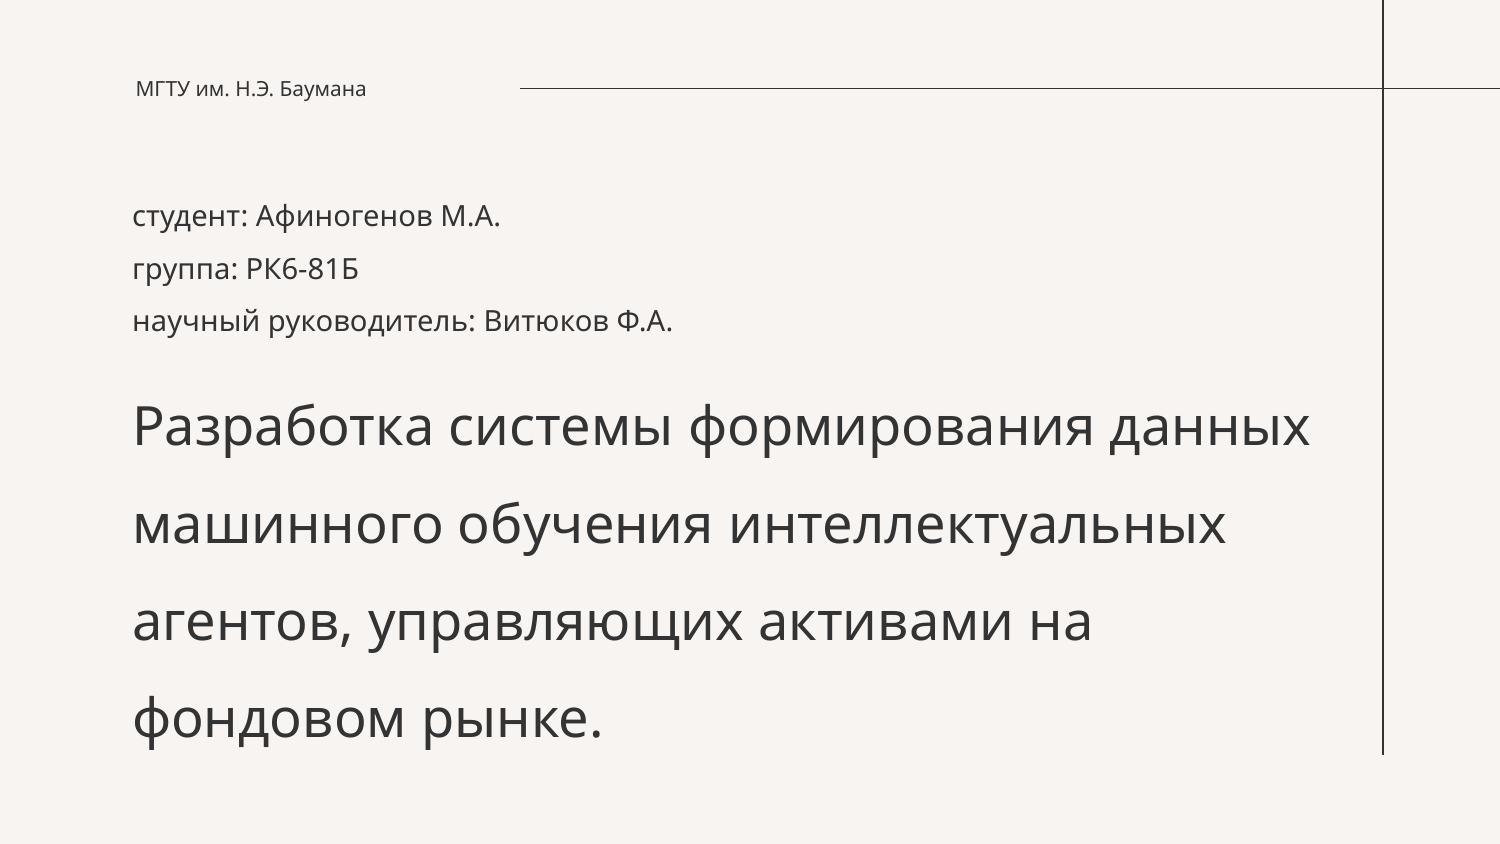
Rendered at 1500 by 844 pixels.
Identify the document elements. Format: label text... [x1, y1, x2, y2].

subtitle студент: Афиногенов М.А. группа: РК6-81Б научный руководитель: Витюков Ф.А. [116, 165, 1338, 369]
title Разработка системы формирования данных машинного обучения интеллектуальных агентов, управляющих активами на фондовом рынке. [116, 453, 1369, 764]
text_box МГТУ им. Н.Э. Баумана [120, 60, 400, 117]
